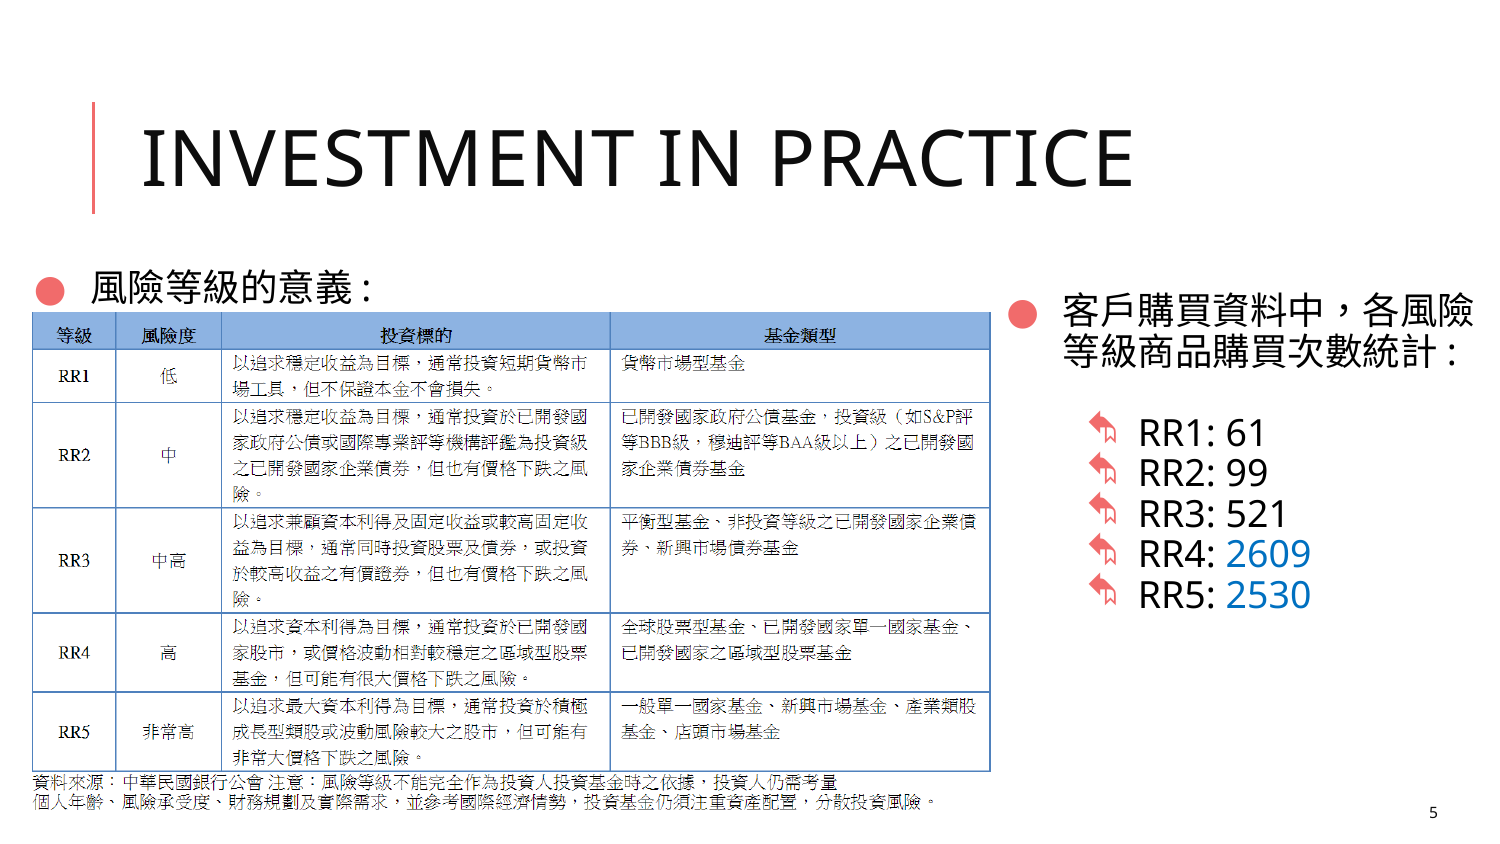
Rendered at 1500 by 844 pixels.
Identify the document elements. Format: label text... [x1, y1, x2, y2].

list 風險等級的意義: [0, 254, 657, 302]
slide_number 5 [1333, 796, 1454, 830]
title Investment in practice [126, 71, 1322, 257]
picture [23, 308, 1014, 819]
list 客戶購買資料中，各風險等級商品購買次數統計: RR1: 61 RR2: 99 RR3: 521 RR4: 2609 RR5: 2530 [972, 277, 1500, 773]
